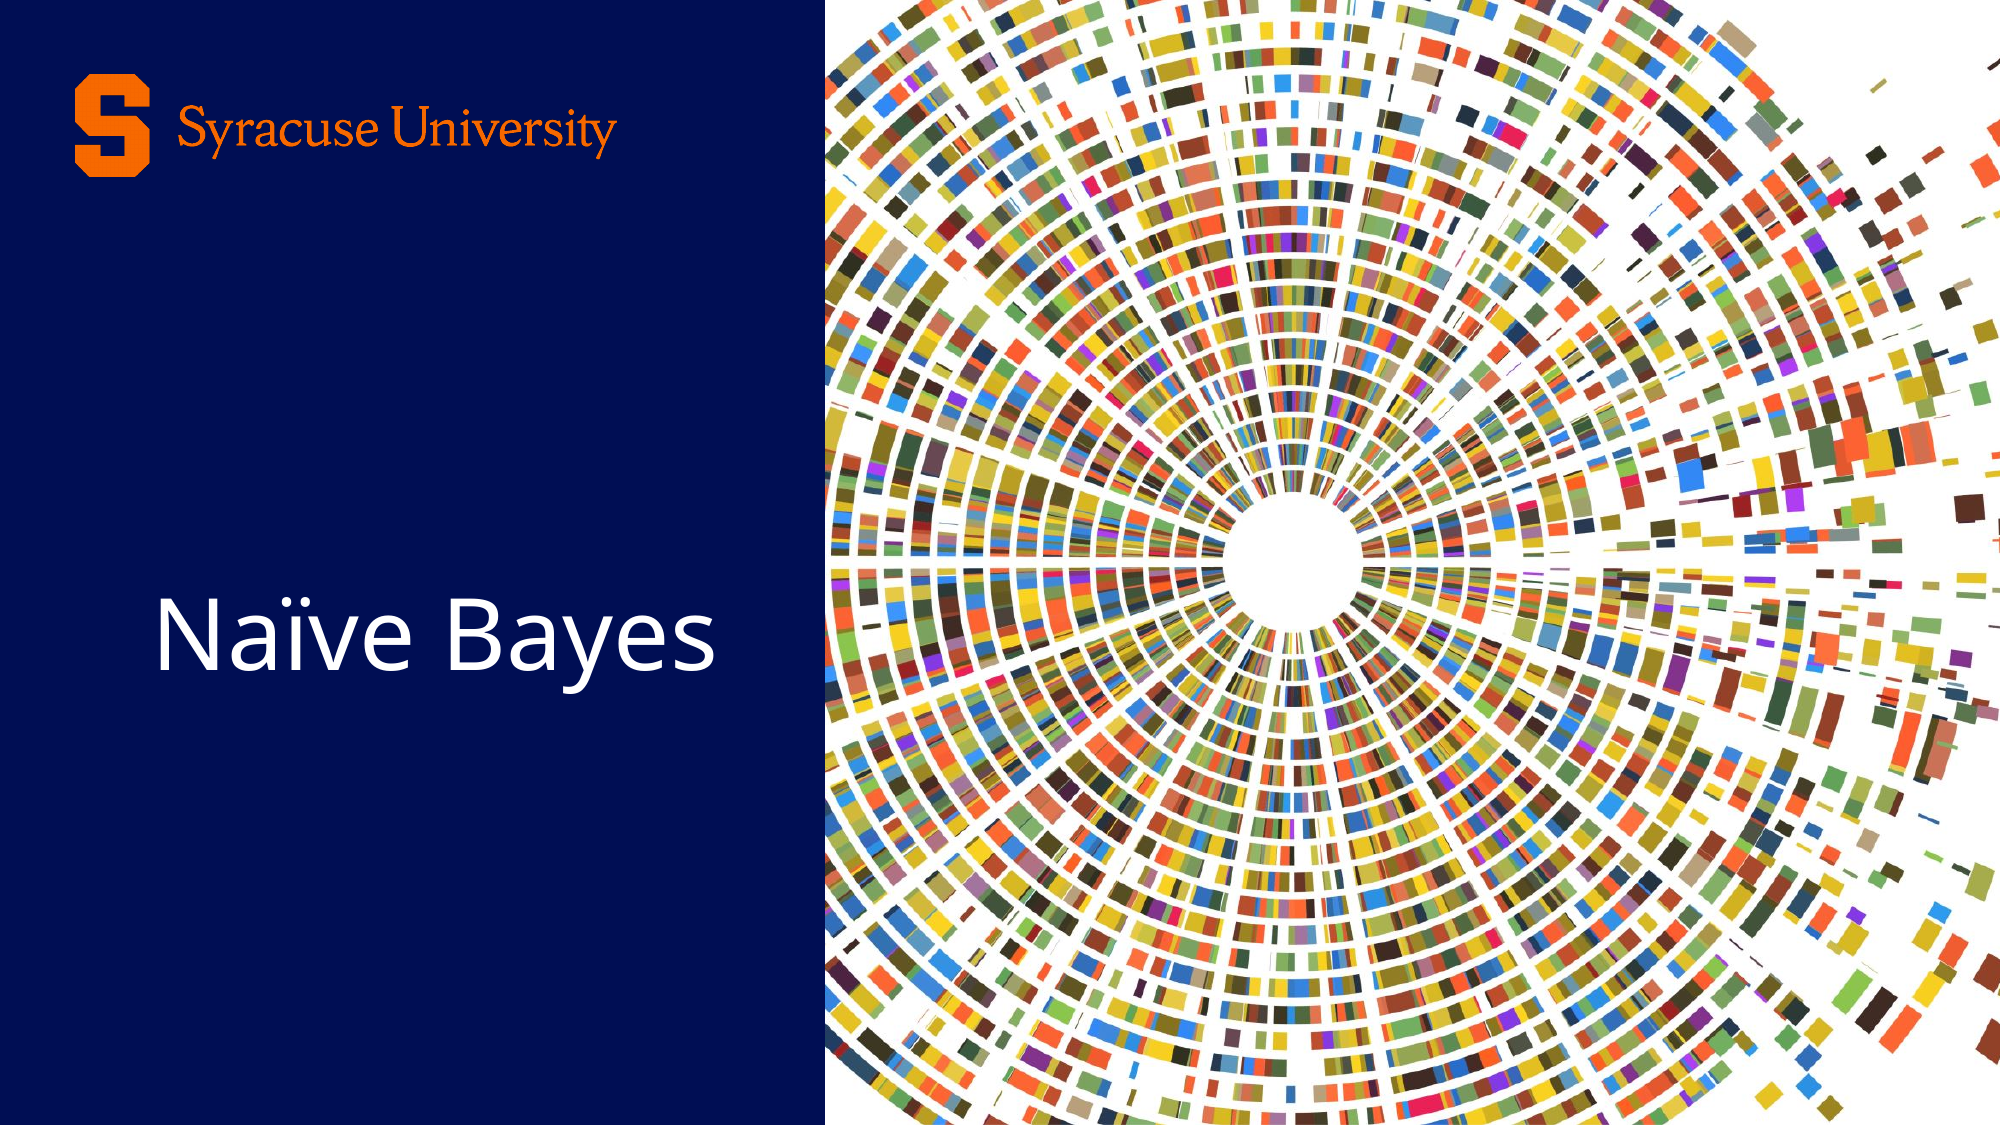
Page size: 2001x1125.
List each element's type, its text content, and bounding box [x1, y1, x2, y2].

picture [75, 74, 617, 177]
title Naïve Bayes [75, 308, 796, 700]
picture [824, 0, 2000, 1125]
